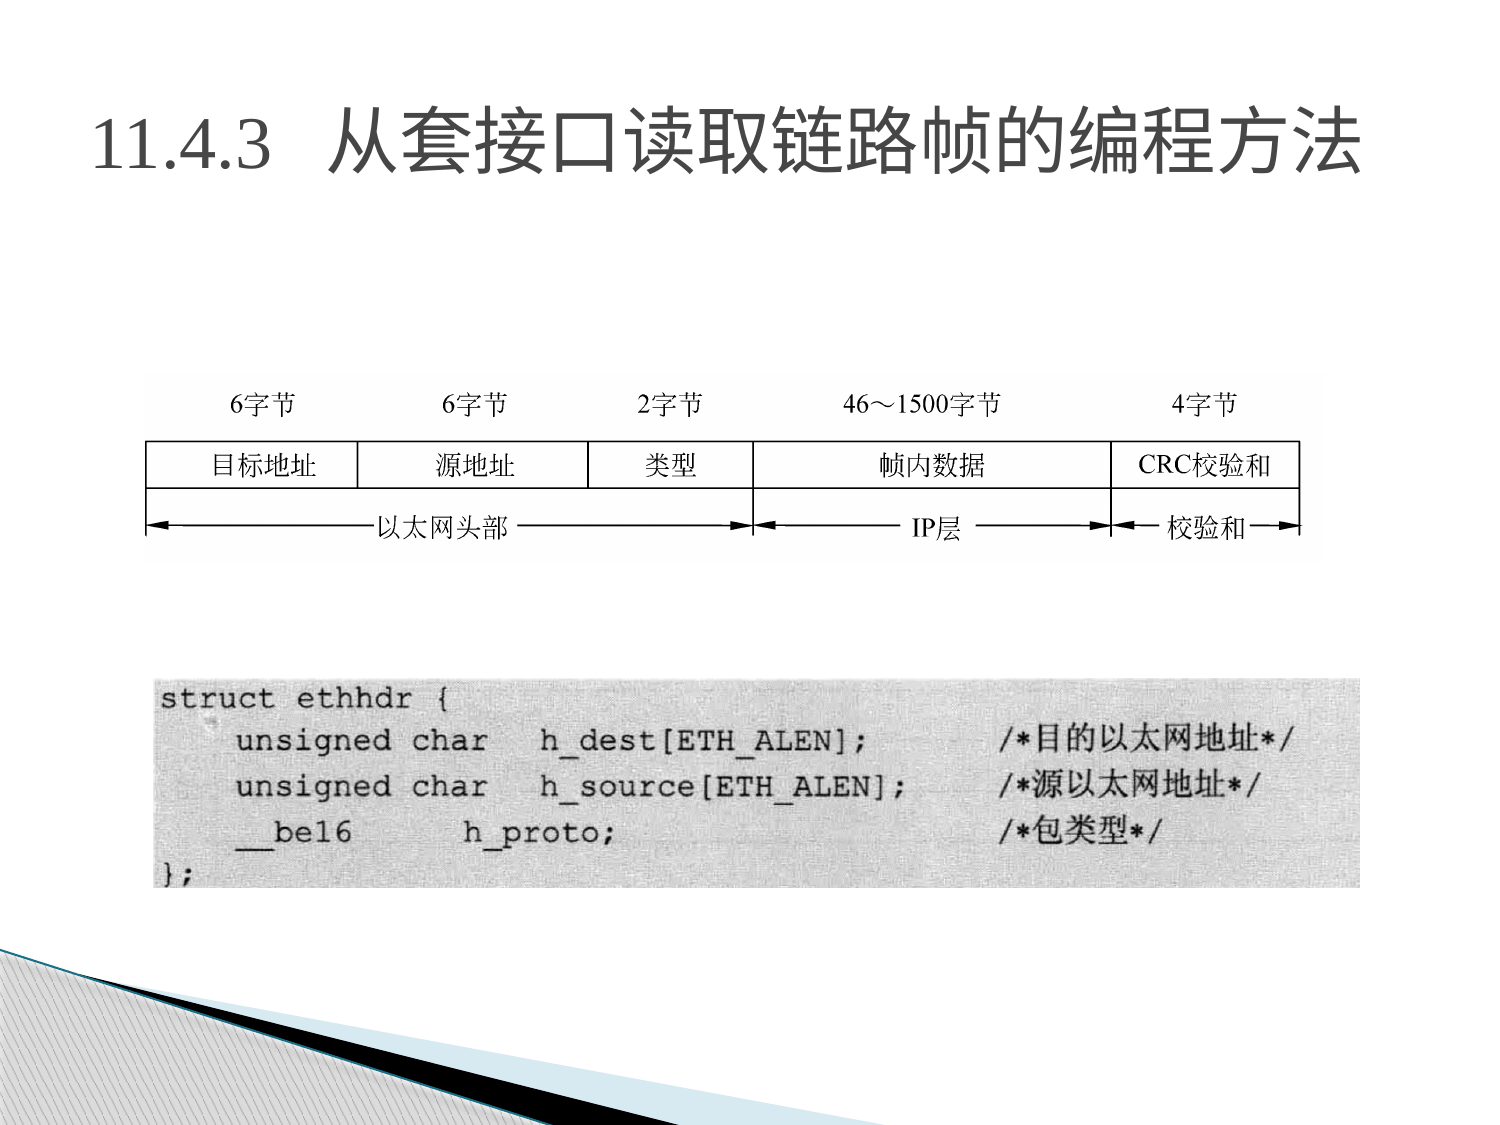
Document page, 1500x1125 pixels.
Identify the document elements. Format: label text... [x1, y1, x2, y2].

title 11.4.3 从套接口读取链路帧的编程方法 [75, 45, 1425, 233]
picture [145, 371, 1325, 564]
picture [152, 678, 1361, 888]
